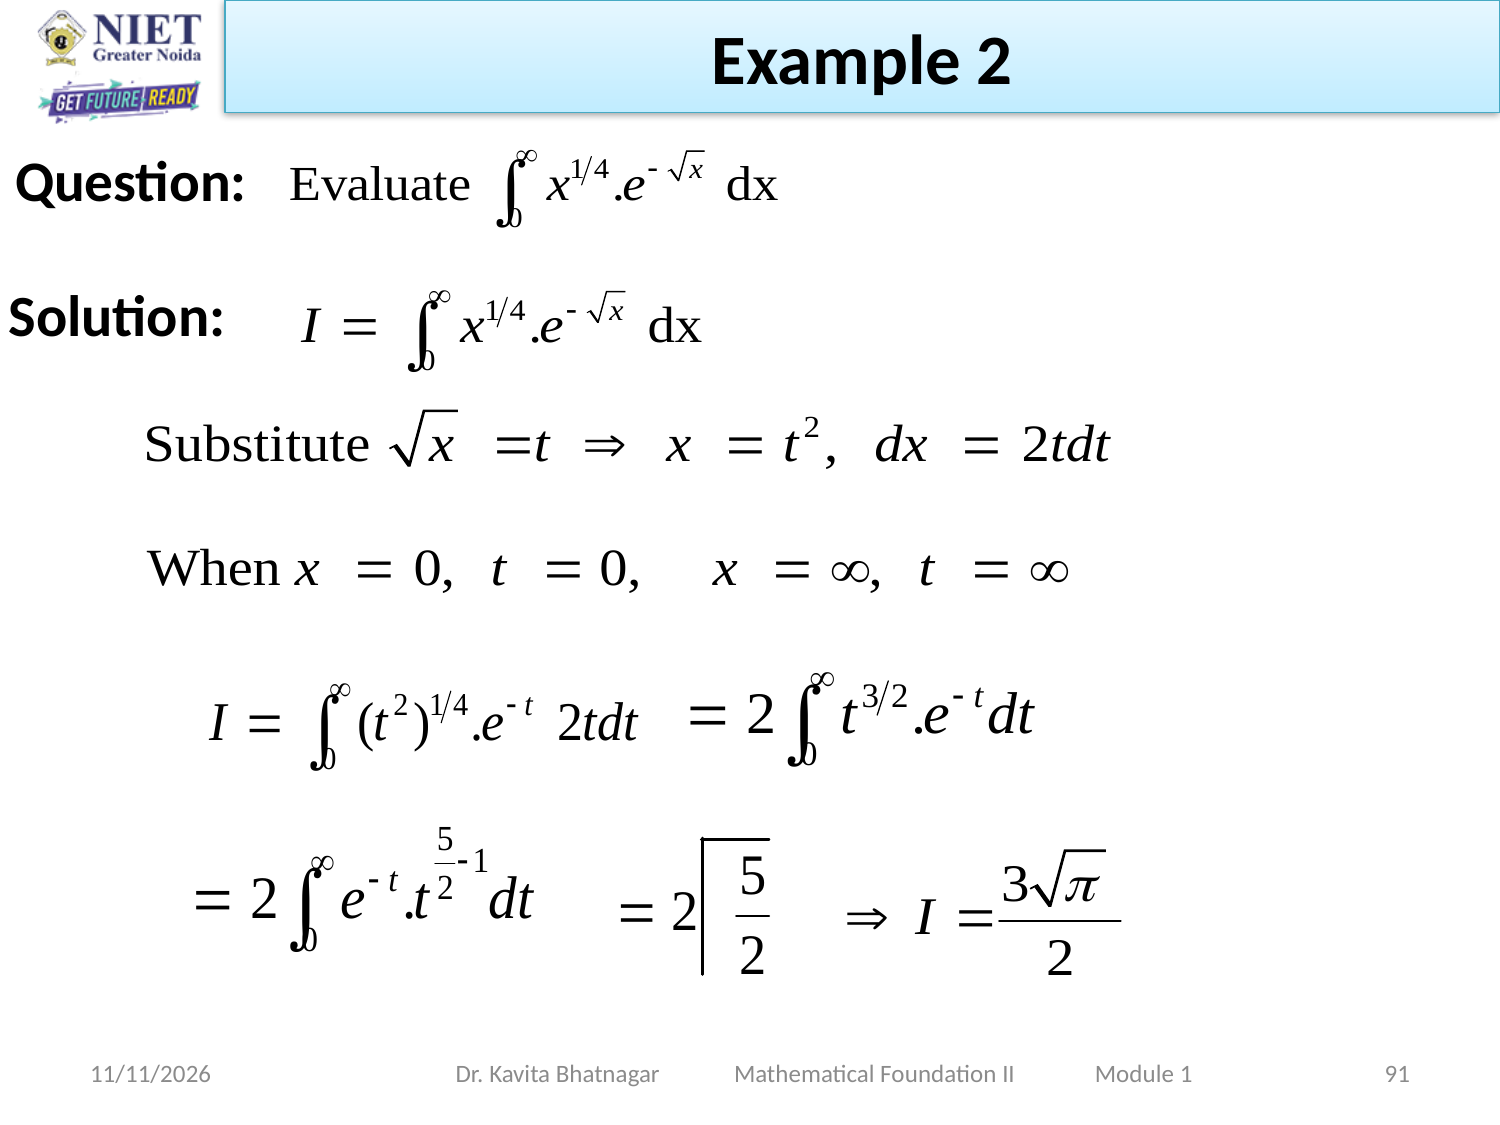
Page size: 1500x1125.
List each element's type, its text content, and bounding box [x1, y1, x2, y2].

text_box Solution: [0, 270, 244, 371]
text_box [199, 662, 651, 781]
text_box Example 2 [239, 1, 1500, 113]
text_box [137, 399, 1123, 484]
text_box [837, 837, 1132, 988]
picture [0, 0, 238, 135]
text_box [674, 649, 1051, 778]
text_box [137, 537, 1079, 608]
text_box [181, 812, 545, 964]
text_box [606, 824, 780, 988]
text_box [280, 130, 791, 238]
slide_number 91 [1238, 1042, 1425, 1103]
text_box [290, 270, 713, 382]
footer Dr. Kavita Bhatnagar Mathematical Foundation II Module 1 [412, 1042, 1238, 1103]
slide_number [75, 1042, 412, 1103]
text_box Question: [0, 137, 275, 237]
